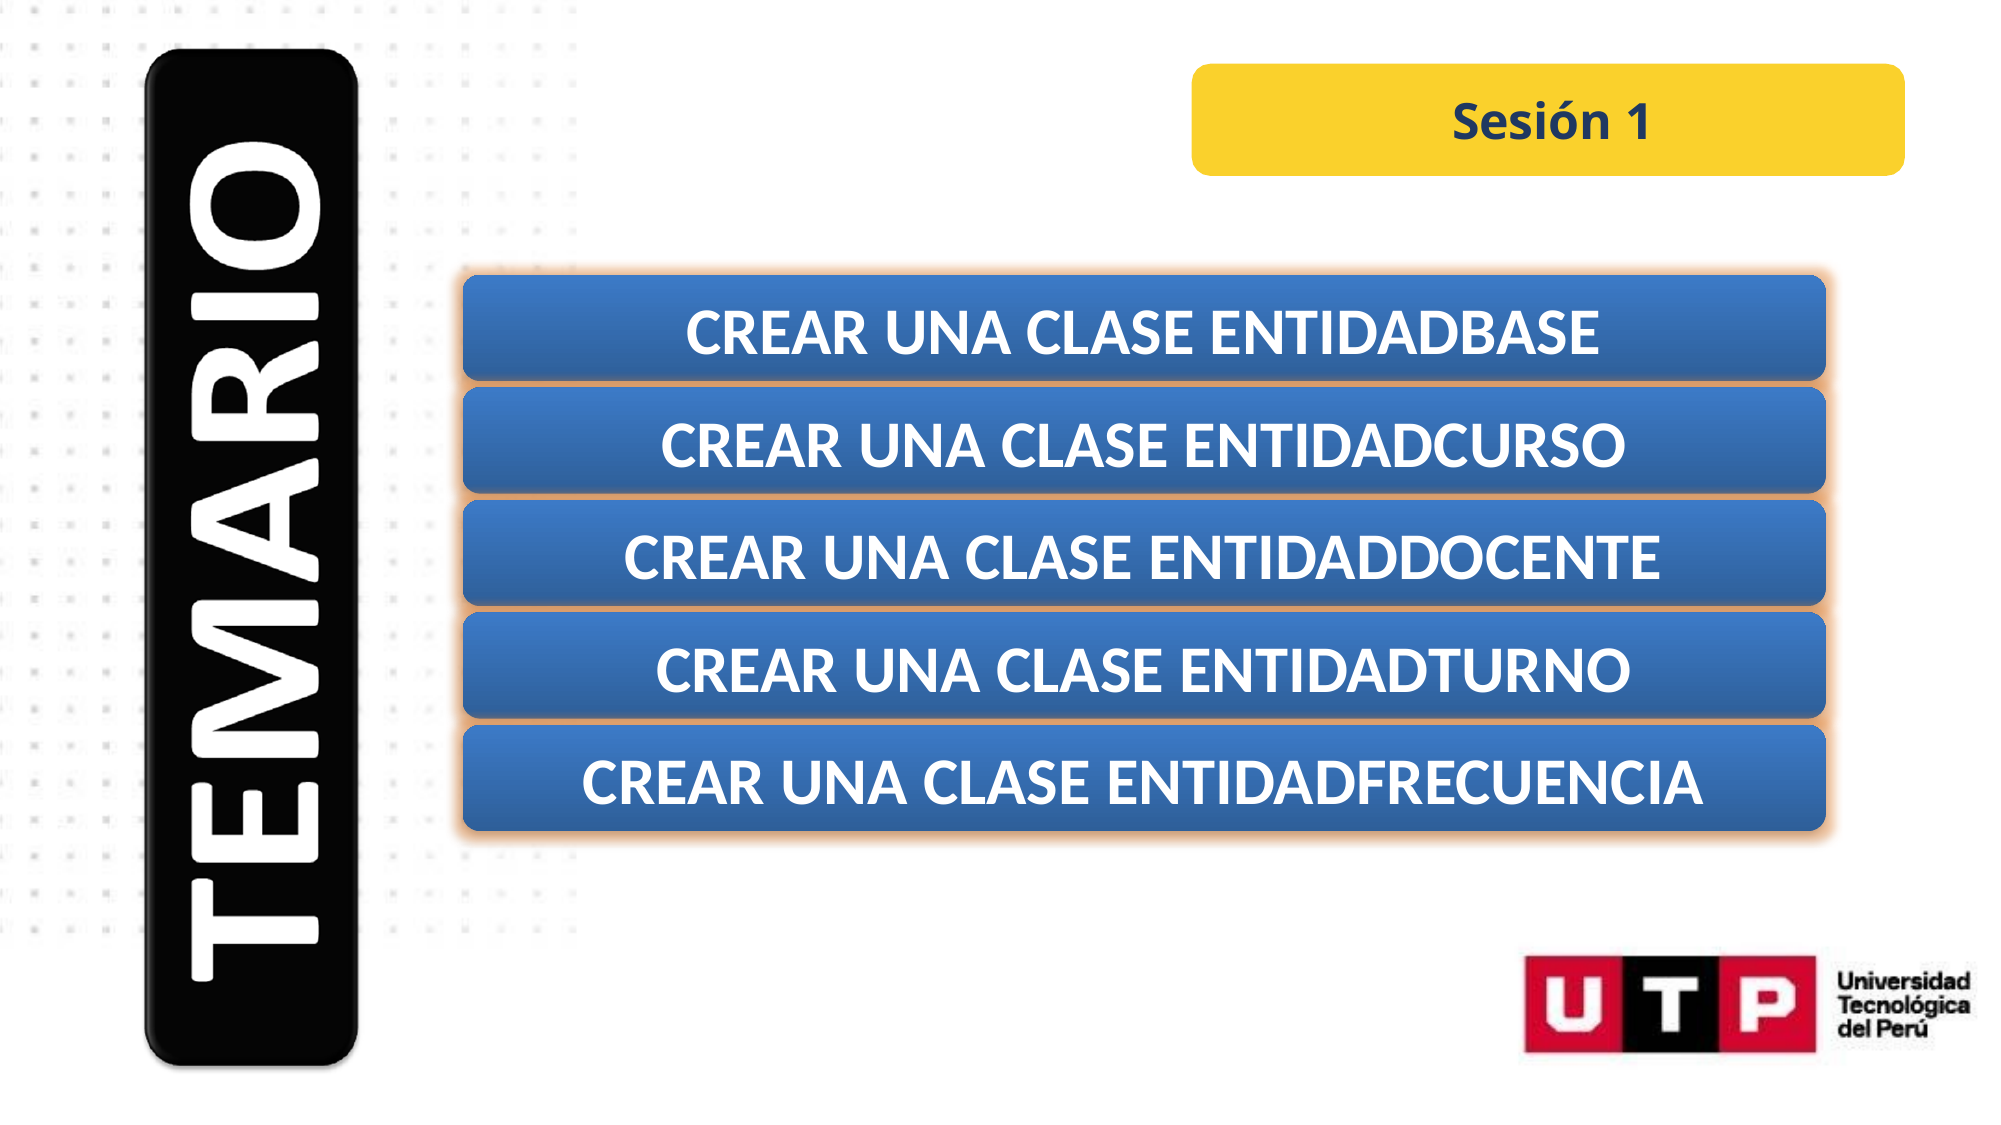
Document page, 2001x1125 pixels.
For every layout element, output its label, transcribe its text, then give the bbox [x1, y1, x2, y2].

text_box CREAR UNA CLASE ENTIDADTURNO [504, 612, 1826, 713]
picture [1439, 899, 1978, 1125]
text_box Sesión 1 [1449, 87, 1663, 150]
picture [0, 0, 588, 1125]
text_box [1191, 63, 1905, 176]
text_box CREAR UNA CLASE ENTIDADDOCENTE [504, 499, 1826, 600]
text_box CREAR UNA CLASE ENTIDADBASE [504, 274, 1826, 376]
text_box CREAR UNA CLASE ENTIDADFRECUENCIA [504, 724, 1826, 832]
text_box CREAR UNA CLASE ENTIDADCURSO [504, 387, 1826, 488]
